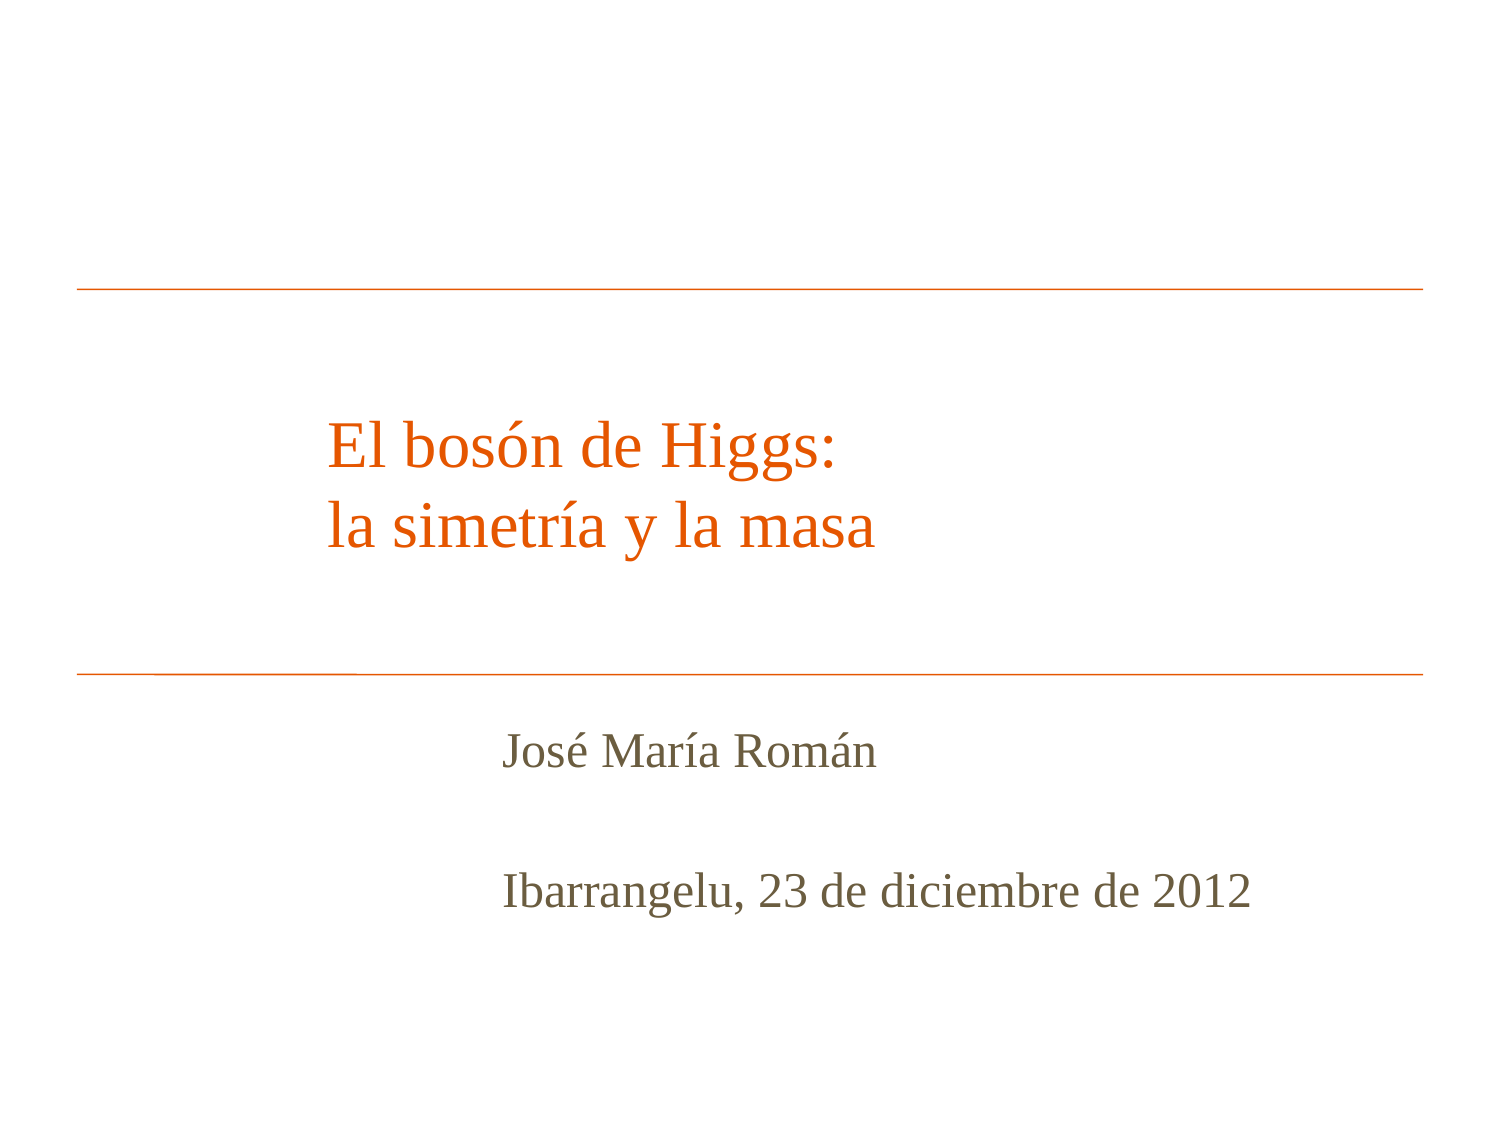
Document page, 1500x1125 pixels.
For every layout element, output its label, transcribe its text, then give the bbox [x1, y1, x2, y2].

title El bosón de Higgs: la simetría y la masa [312, 299, 1394, 663]
subtitle José María Román Ibarrangelu, 23 de diciembre de 2012 [487, 710, 1394, 1057]
